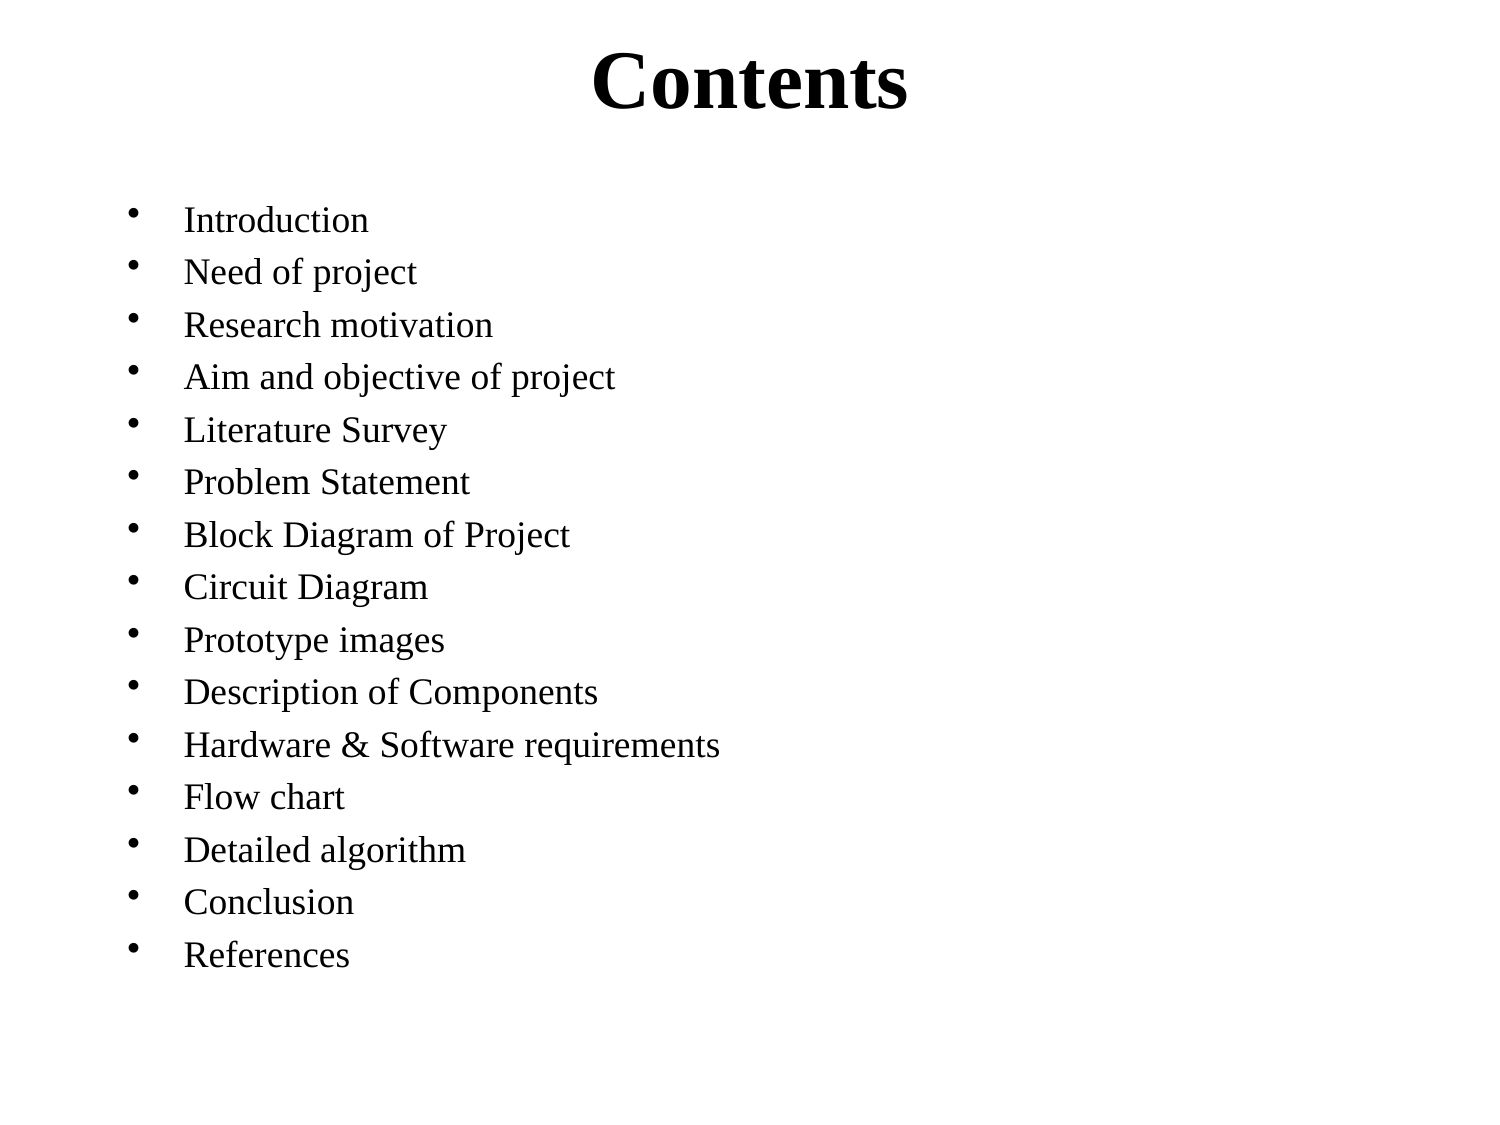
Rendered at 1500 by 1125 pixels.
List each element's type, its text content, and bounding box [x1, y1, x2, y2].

title Contents [0, 0, 1500, 151]
list Introduction Need of project Research motivation Aim and objective of project Literature Survey Problem Statement Block Diagram of Project Circuit Diagram Prototype images Description of Components Hardware & Software requirements Flow chart Detailed algorithm Conclusion References [112, 187, 1188, 1026]
